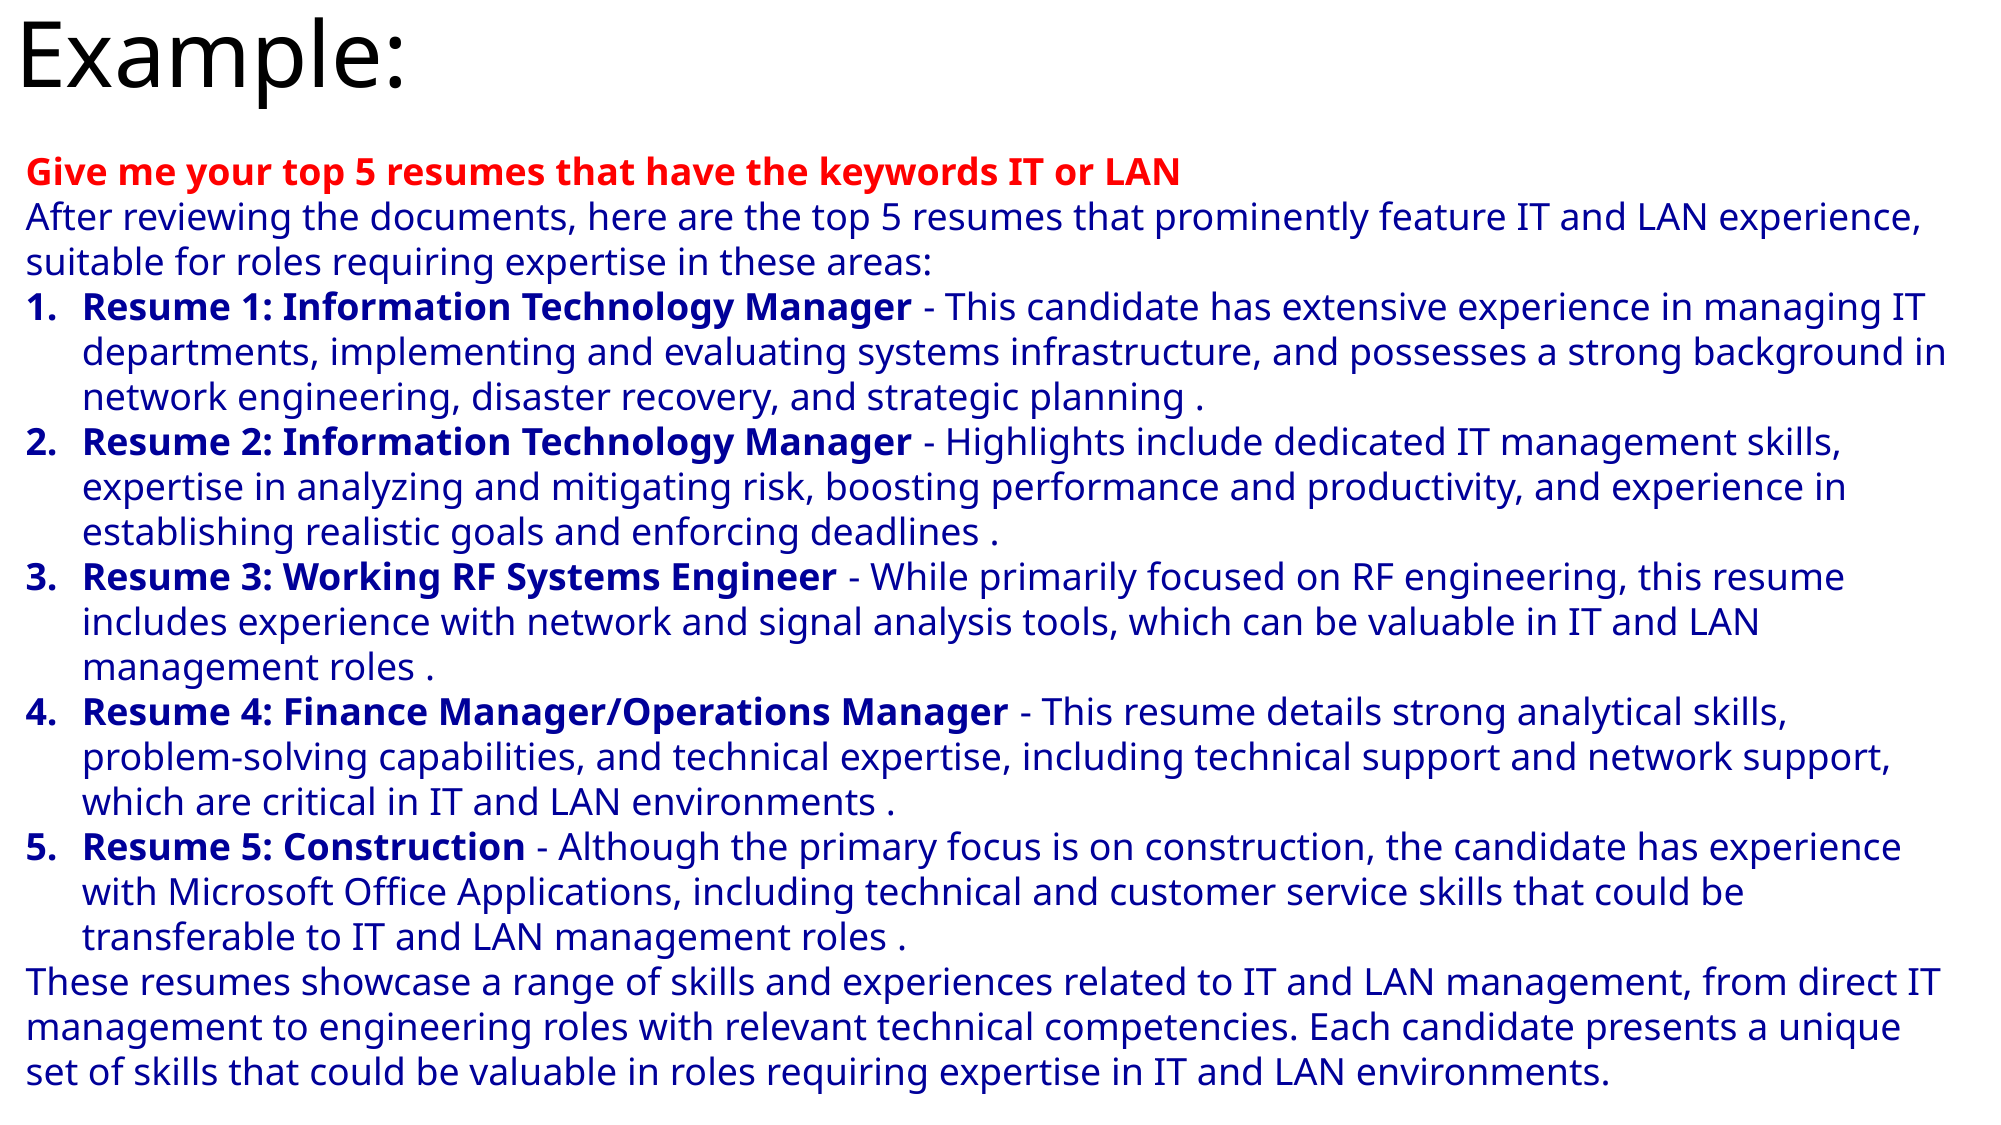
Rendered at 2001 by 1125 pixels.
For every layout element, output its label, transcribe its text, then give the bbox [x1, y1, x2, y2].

title Example: [0, 0, 1077, 117]
text_box Give me your top 5 resumes that have the keywords IT or LAN After reviewing the documents, here are the top 5 resumes that prominently feature IT and LAN experience, suitable for roles requiring expertise in these areas: Resume 1: Information Technology Manager - This candidate has extensive experience in managing IT departments, implementing and evaluating systems infrastructure, and possesses a strong background in network engineering, disaster recovery, and strategic planning . Resume 2: Information Technology Manager - Highlights include dedicated IT management skills, expertise in analyzing and mitigating risk, boosting performance and productivity, and experience in establishing realistic goals and enforcing deadlines . Resume 3: Working RF Systems Engineer - While primarily focused on RF engineering, this resume includes experience with network and signal analysis tools, which can be valuable in IT and LAN management roles . Resume 4: Finance Manager/Operations Manager - This resume details strong analytical skills, problem-solving capabilities, and technical expertise, including technical support and network support, which are critical in IT and LAN environments . Resume 5: Construction - Although the primary focus is on construction, the candidate has experience with Microsoft Office Applications, including technical and customer service skills that could be transferable to IT and LAN management roles . These resumes showcase a range of skills and experiences related to IT and LAN management, from direct IT management to engineering roles with relevant technical competencies. Each candidate presents a unique set of skills that could be valuable in roles requiring expertise in IT and LAN environments. [10, 95, 1972, 1125]
